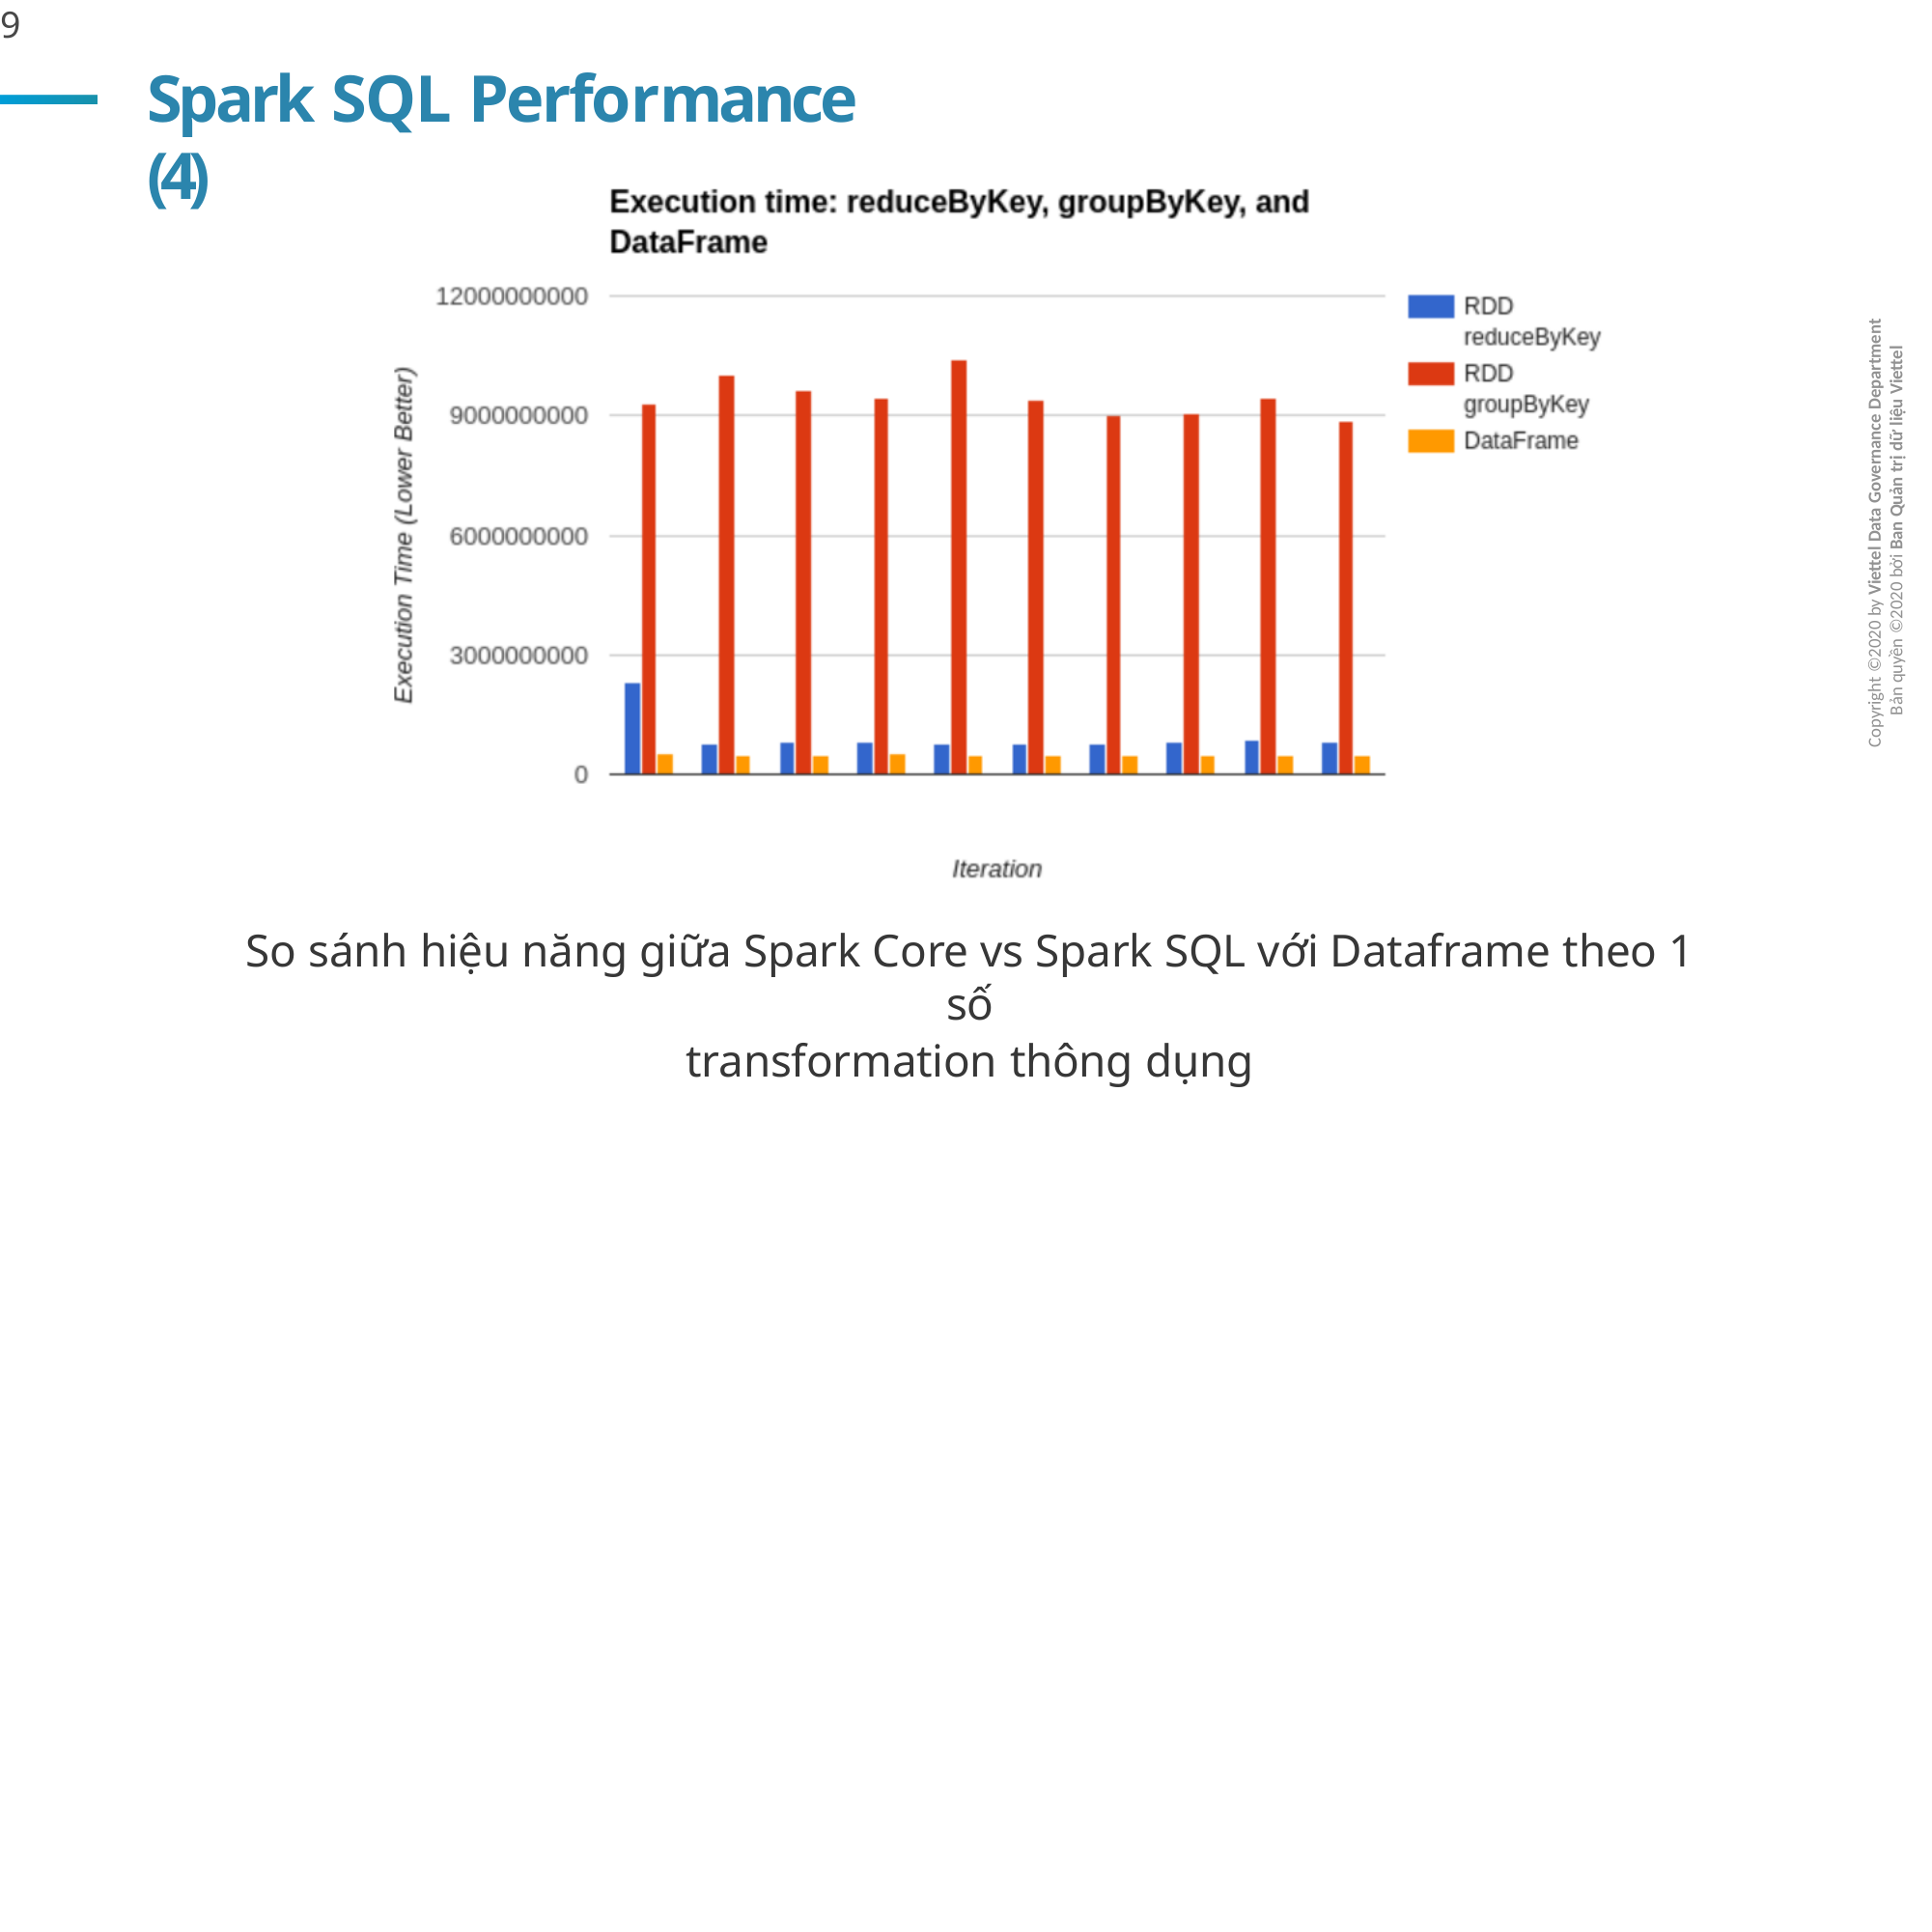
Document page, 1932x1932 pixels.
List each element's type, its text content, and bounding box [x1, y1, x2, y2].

text_box Copyright ©2020 by Viettel Data Governance Department Bản quyền ©2020 bởi Ban Quản trị dữ liệu Viettel [1864, 314, 1910, 752]
picture [394, 188, 1604, 879]
text_box So sánh hiệu năng giữa Spark Core vs Spark SQL với Dataframe theo 1 số transformation thông dụng [238, 917, 1702, 1086]
title Spark SQL Performance (4) [145, 55, 934, 380]
text_box 9 [0, 0, 23, 46]
picture [50, 95, 98, 104]
